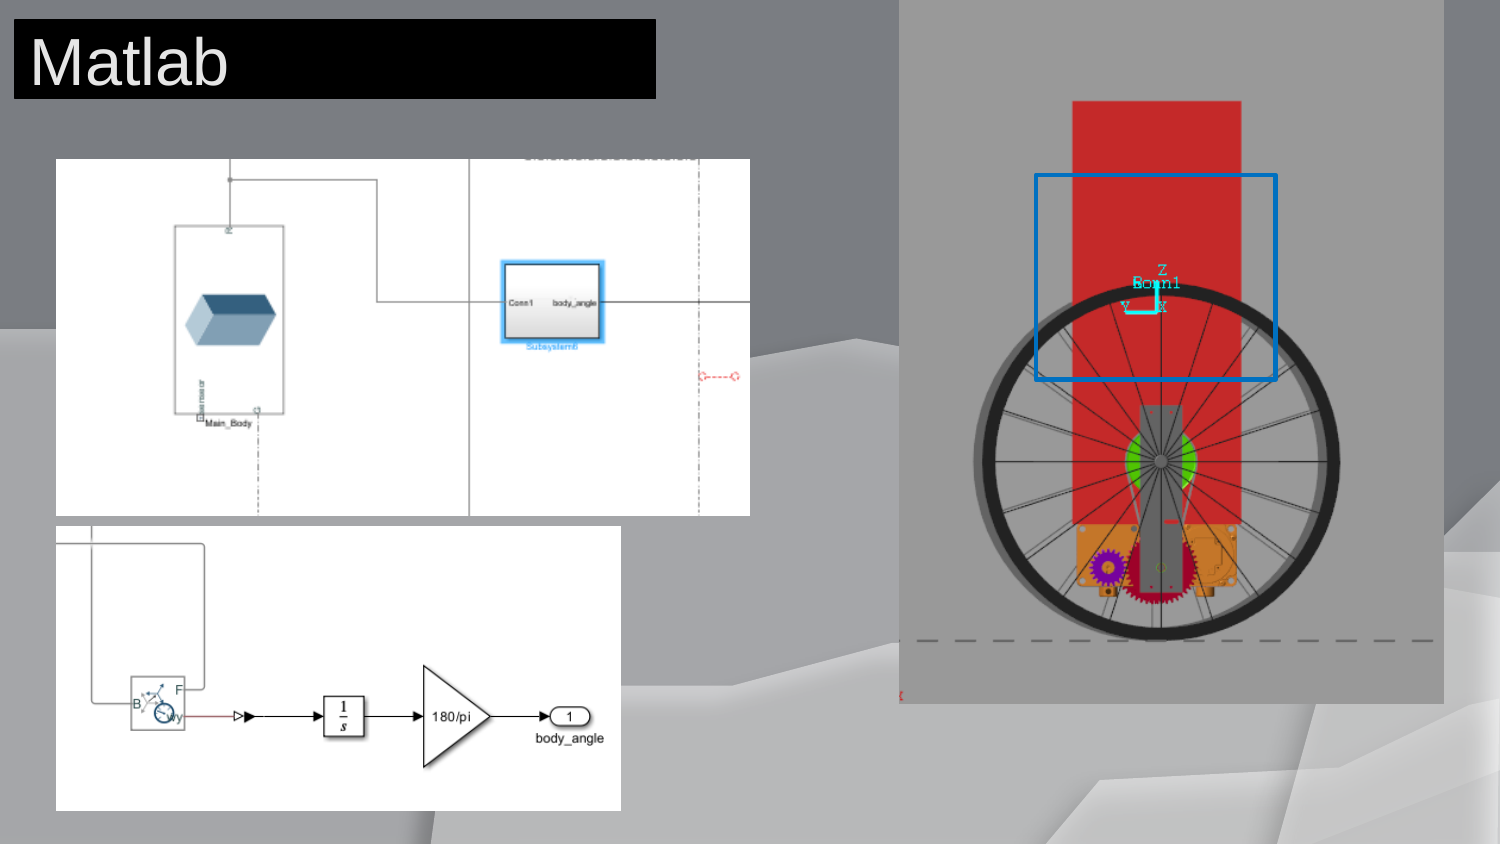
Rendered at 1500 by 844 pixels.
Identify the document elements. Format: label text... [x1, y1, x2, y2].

picture [899, 0, 1445, 704]
picture [55, 159, 751, 517]
title Matlab [14, 19, 656, 99]
picture [55, 526, 621, 811]
